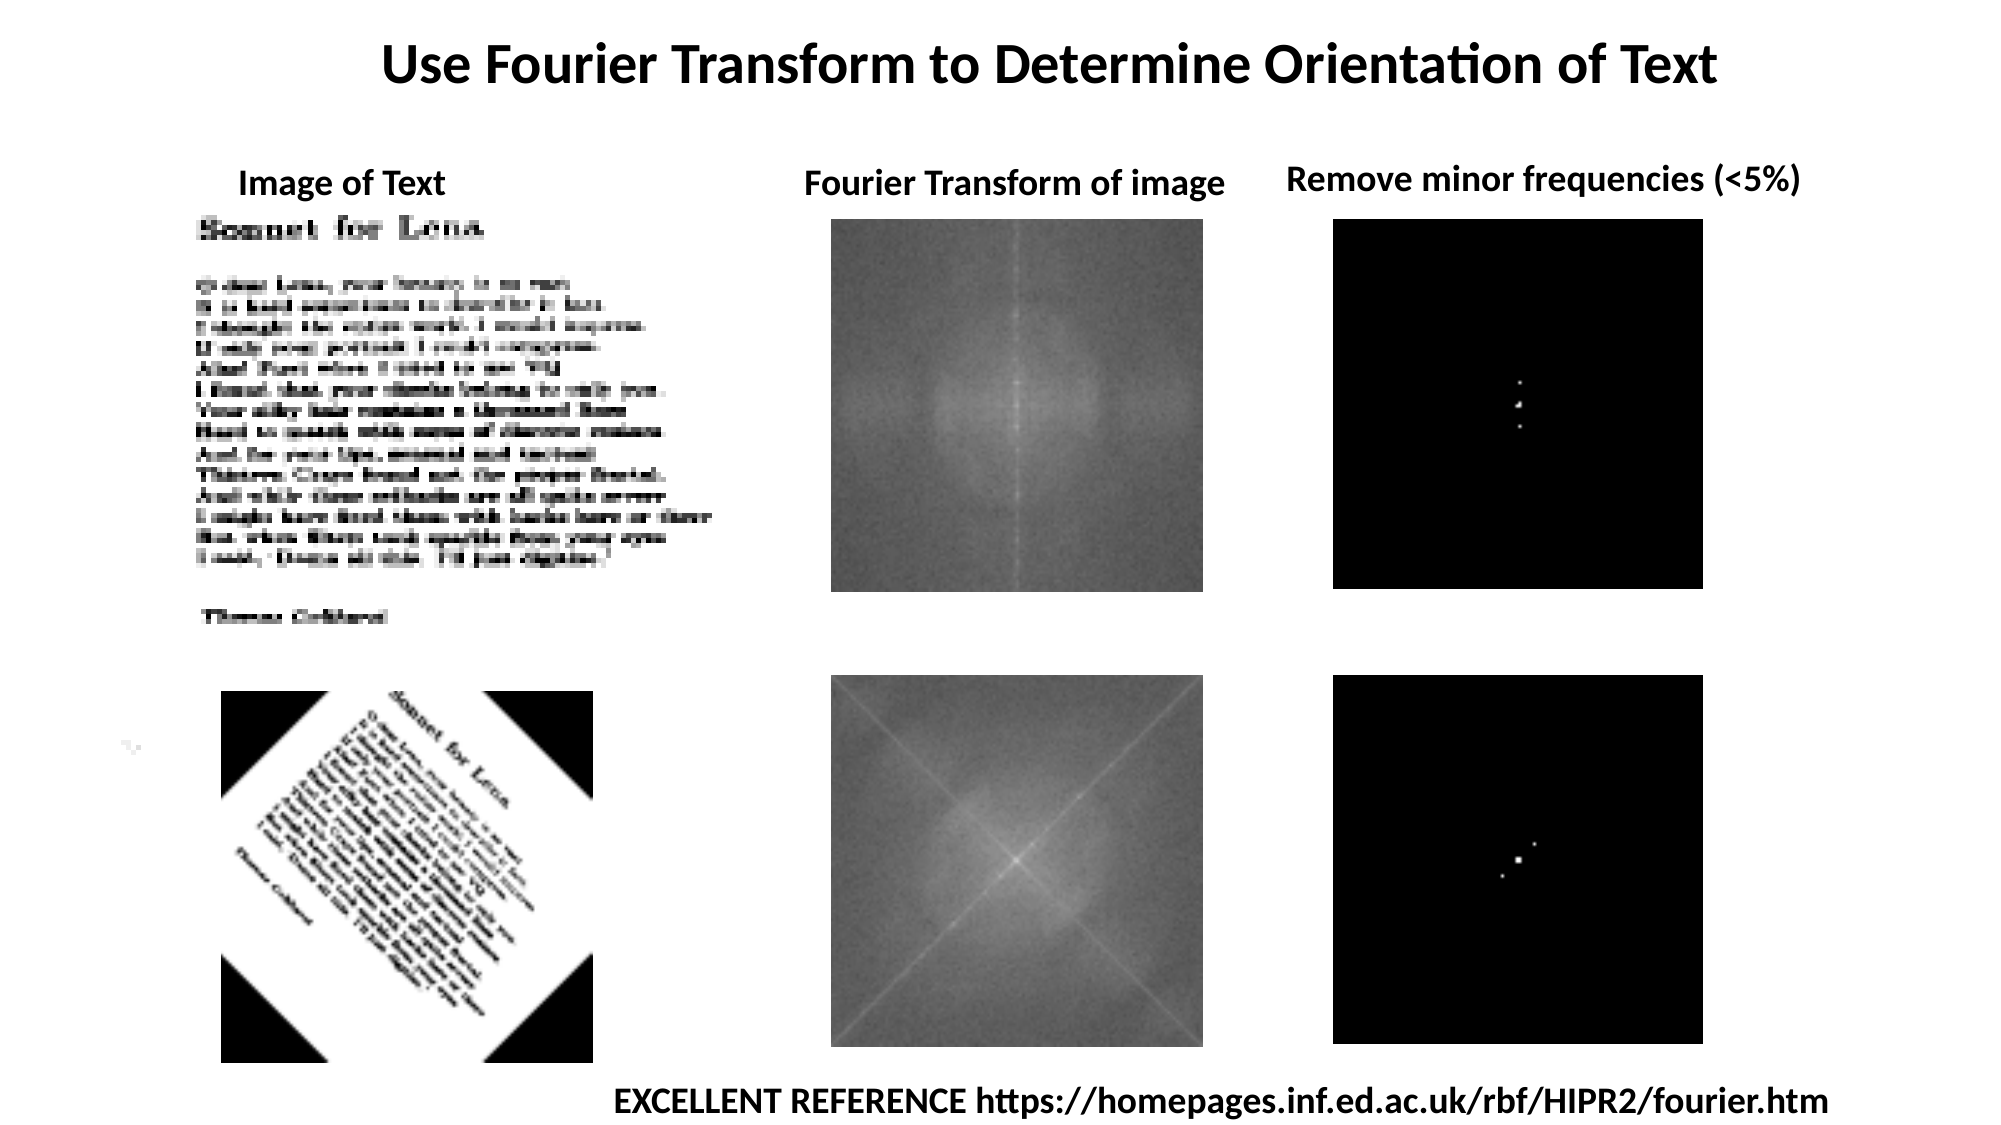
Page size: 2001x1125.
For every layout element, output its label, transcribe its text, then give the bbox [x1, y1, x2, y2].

picture [1333, 219, 1703, 589]
picture [1333, 675, 1703, 1044]
text_box Use Fourier Transform to Determine Orientation of Text [366, 18, 1735, 103]
picture [121, 119, 768, 1063]
picture [831, 675, 1203, 1047]
picture [831, 219, 1203, 592]
text_box Remove minor frequencies (<5%) [1271, 147, 2000, 207]
text_box Fourier Transform of image [789, 150, 1241, 211]
text_box EXCELLENT REFERENCE https://homepages.inf.ed.ac.uk/rbf/HIPR2/fourier.htm [598, 1068, 1846, 1125]
